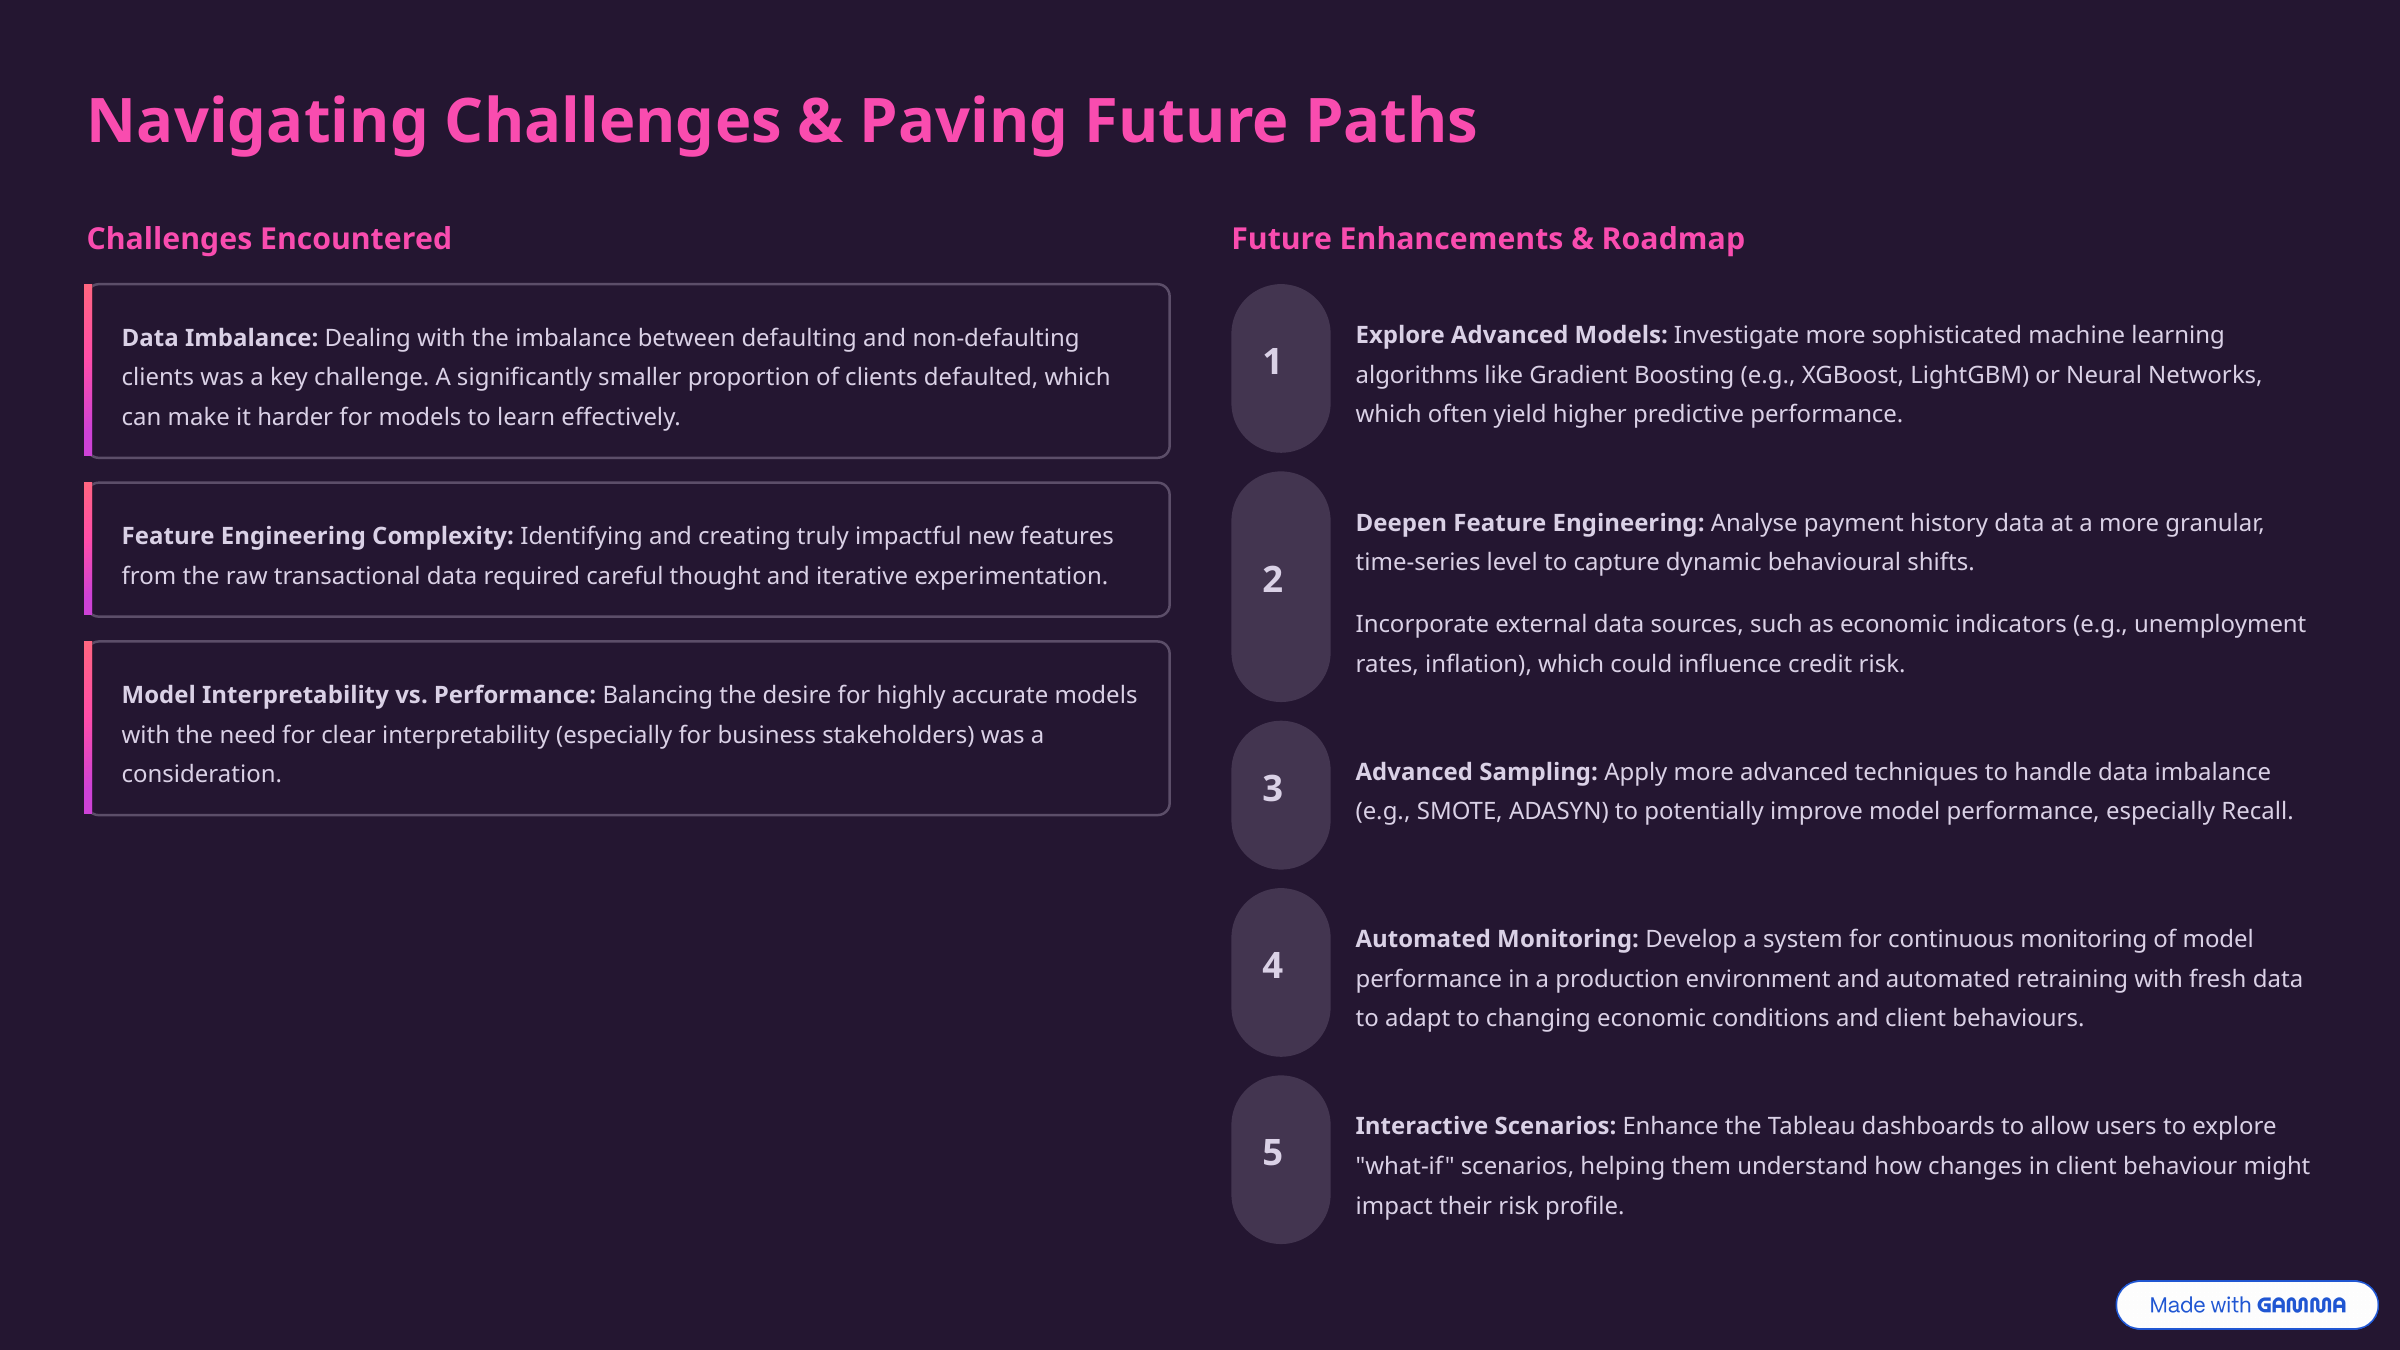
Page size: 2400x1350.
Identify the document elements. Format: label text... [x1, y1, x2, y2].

text_box 3 [1262, 771, 1300, 819]
text_box [95, 284, 1170, 458]
text_box 1 [1262, 345, 1300, 392]
text_box [95, 641, 1170, 816]
text_box [1231, 888, 1331, 1057]
text_box 4 [1262, 949, 1300, 996]
text_box Deepen Feature Engineering: Analyse payment history data at a more granular, time-series level to capture dynamic behavioural shifts. [1355, 496, 2315, 576]
picture [84, 482, 95, 617]
text_box Challenges Encountered [86, 217, 428, 257]
text_box [95, 482, 1170, 617]
text_box Advanced Sampling: Apply more advanced techniques to handle data imbalance (e.g., SMOTE, ADASYN) to potentially improve model performance, especially Recall. [1355, 745, 2315, 825]
text_box [1231, 720, 1331, 870]
text_box [1231, 1075, 1331, 1245]
text_box [1231, 471, 1331, 703]
text_box 2 [1262, 563, 1300, 610]
text_box Navigating Challenges & Paving Future Paths [86, 77, 1421, 156]
text_box Explore Advanced Models: Investigate more sophisticated machine learning algorithms like Gradient Boosting (e.g., XGBoost, LightGBM) or Neural Networks, which often yield higher predictive performance. [1355, 308, 2315, 428]
text_box [1231, 284, 1331, 453]
text_box Incorporate external data sources, such as economic indicators (e.g., unemployment rates, inflation), which could influence credit risk. [1355, 597, 2315, 678]
text_box Model Interpretability vs. Performance: Balancing the desire for highly accurate models with the need for clear interpretability (especially for business stakeholders) was a consideration. [121, 668, 1143, 788]
picture [84, 284, 95, 458]
text_box Feature Engineering Complexity: Identifying and creating truly impactful new features from the raw transactional data required careful thought and iterative experimentation. [121, 509, 1143, 590]
picture [84, 641, 95, 816]
text_box Data Imbalance: Dealing with the imbalance between defaulting and non-defaulting clients was a key challenge. A significantly smaller proportion of clients defaulted, which can make it harder for models to learn effectively. [121, 311, 1143, 431]
text_box 5 [1262, 1136, 1300, 1183]
picture [2106, 1271, 2389, 1339]
text_box Interactive Scenarios: Enhance the Tableau dashboards to allow users to explore "what-if" scenarios, helping them understand how changes in client behaviour might impact their risk profile. [1355, 1100, 2315, 1220]
text_box Automated Monitoring: Develop a system for continuous monitoring of model performance in a production environment and automated retraining with fresh data to adapt to changing economic conditions and client behaviours. [1355, 912, 2315, 1032]
text_box Future Enhancements & Roadmap [1231, 217, 1681, 257]
